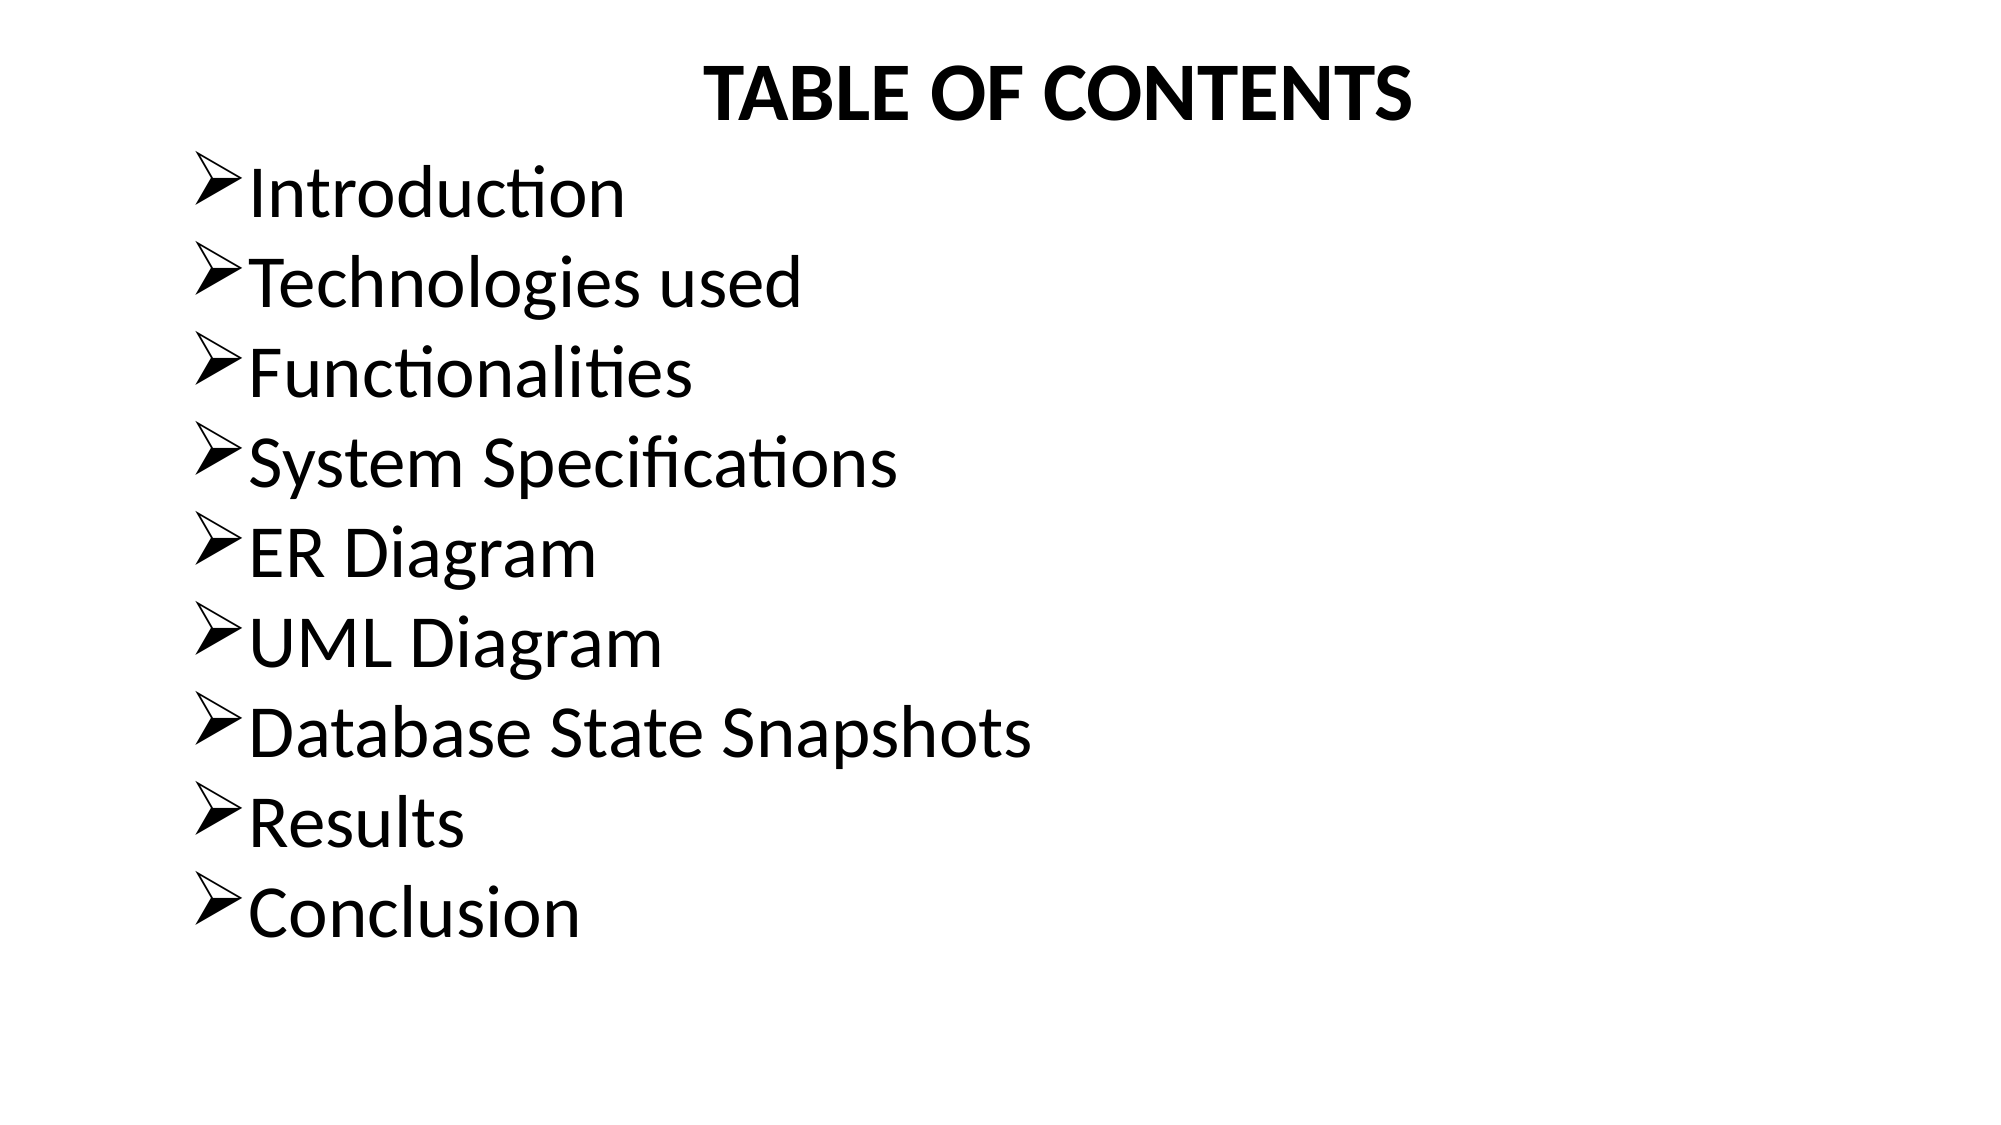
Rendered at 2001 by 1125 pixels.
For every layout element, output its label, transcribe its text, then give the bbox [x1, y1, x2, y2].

text_box Introduction Technologies used Functionalities System Specifications ER Diagram UML Diagram Database State Snapshots Results Conclusion [174, 135, 1882, 1050]
text_box TABLE OF CONTENTS [689, 29, 1689, 135]
